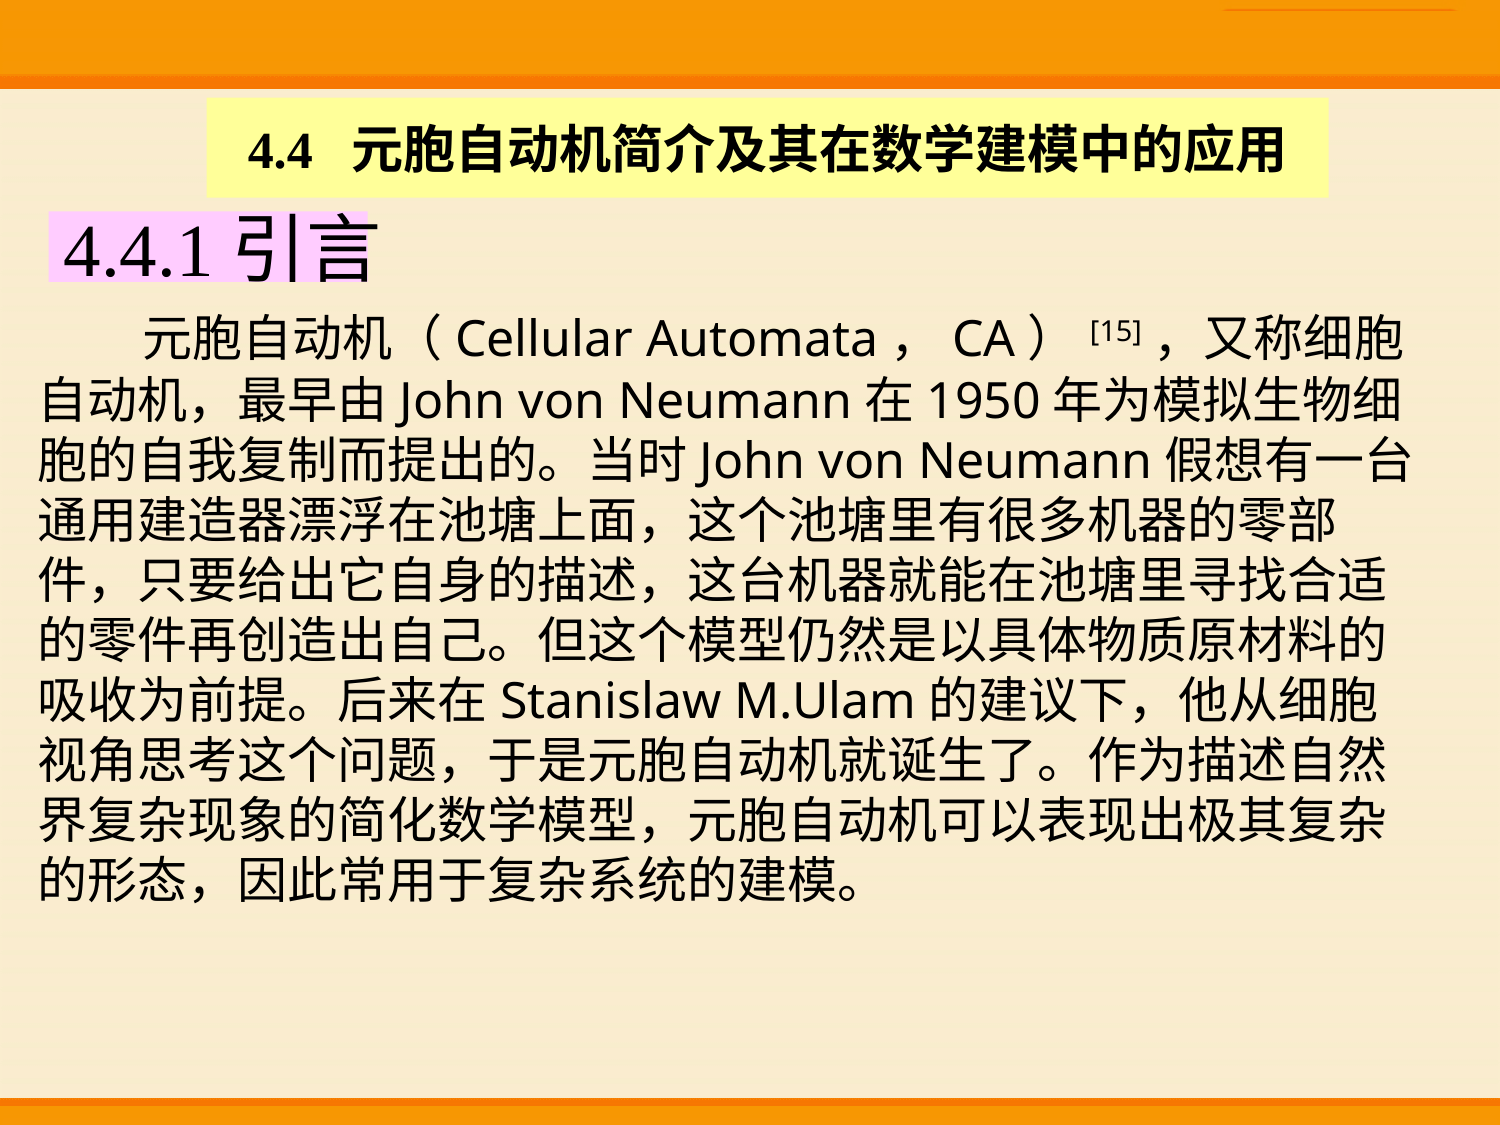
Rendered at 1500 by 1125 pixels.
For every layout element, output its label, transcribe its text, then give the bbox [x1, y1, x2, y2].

text_box 4.4.1引言 [48, 211, 368, 282]
text_box 4.4 元胞自动机简介及其在数学建模中的应用 [206, 97, 1329, 198]
text_box 元胞自动机（Cellular Automata，CA）[15]，又称细胞自动机，最早由John von Neumann在1950年为模拟生物细胞的自我复制而提出的。当时John von Neumann假想有一台通用建造器漂浮在池塘上面，这个池塘里有很多机器的零部件，只要给出它自身的描述，这台机器就能在池塘里寻找合适的零件再创造出自己。但这个模型仍然是以具体物质原材料的吸收为前提。后来在Stanislaw M.Ulam的建议下，他从细胞视角思考这个问题，于是元胞自动机就诞生了。作为描述自然界复杂现象的简化数学模型，元胞自动机可以表现出极其复杂的形态，因此常用于复杂系统的建模。 [23, 290, 1441, 916]
picture [0, 0, 1500, 1125]
